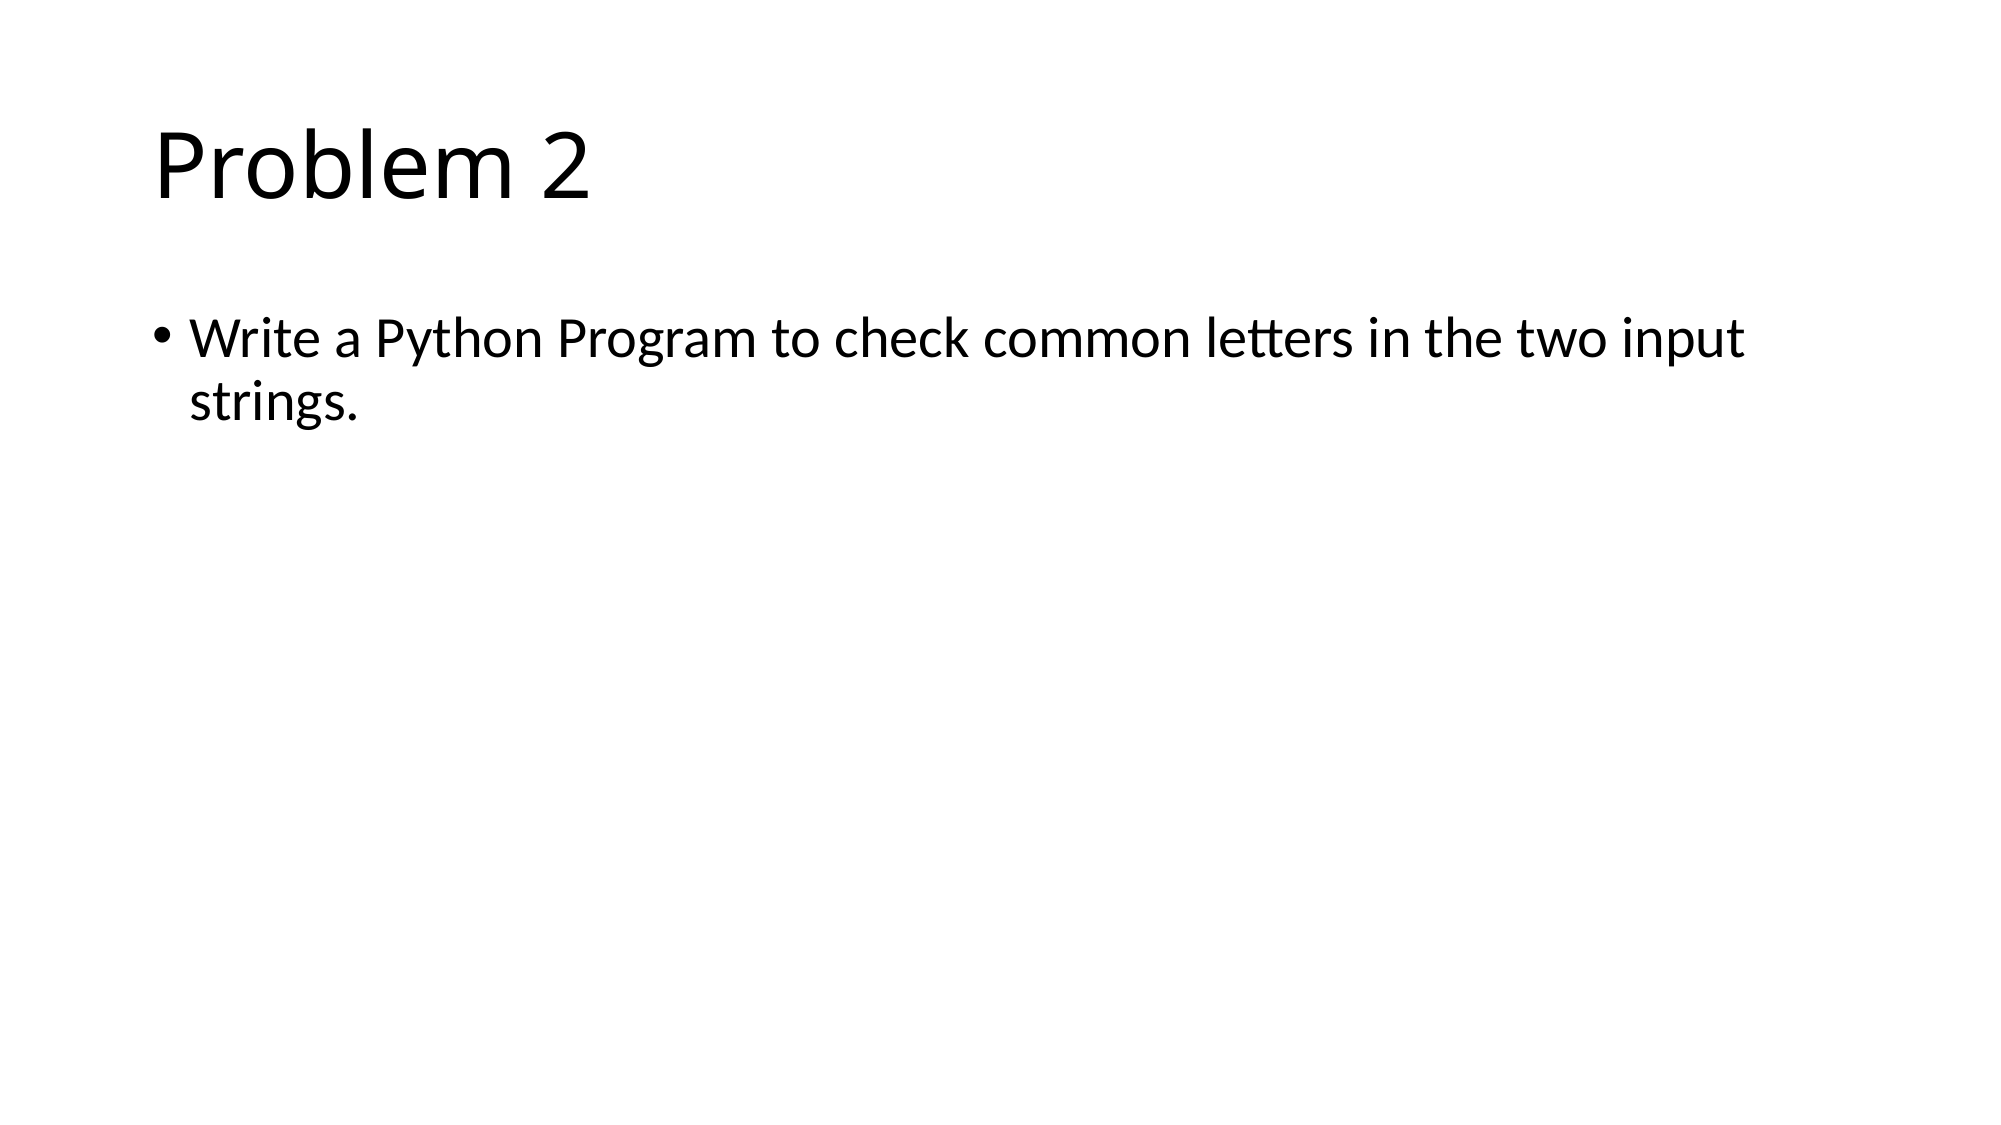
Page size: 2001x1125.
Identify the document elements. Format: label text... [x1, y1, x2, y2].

title Problem 2 [137, 59, 1863, 278]
list Write a Python Program to check common letters in the two input strings. [137, 299, 1863, 1014]
